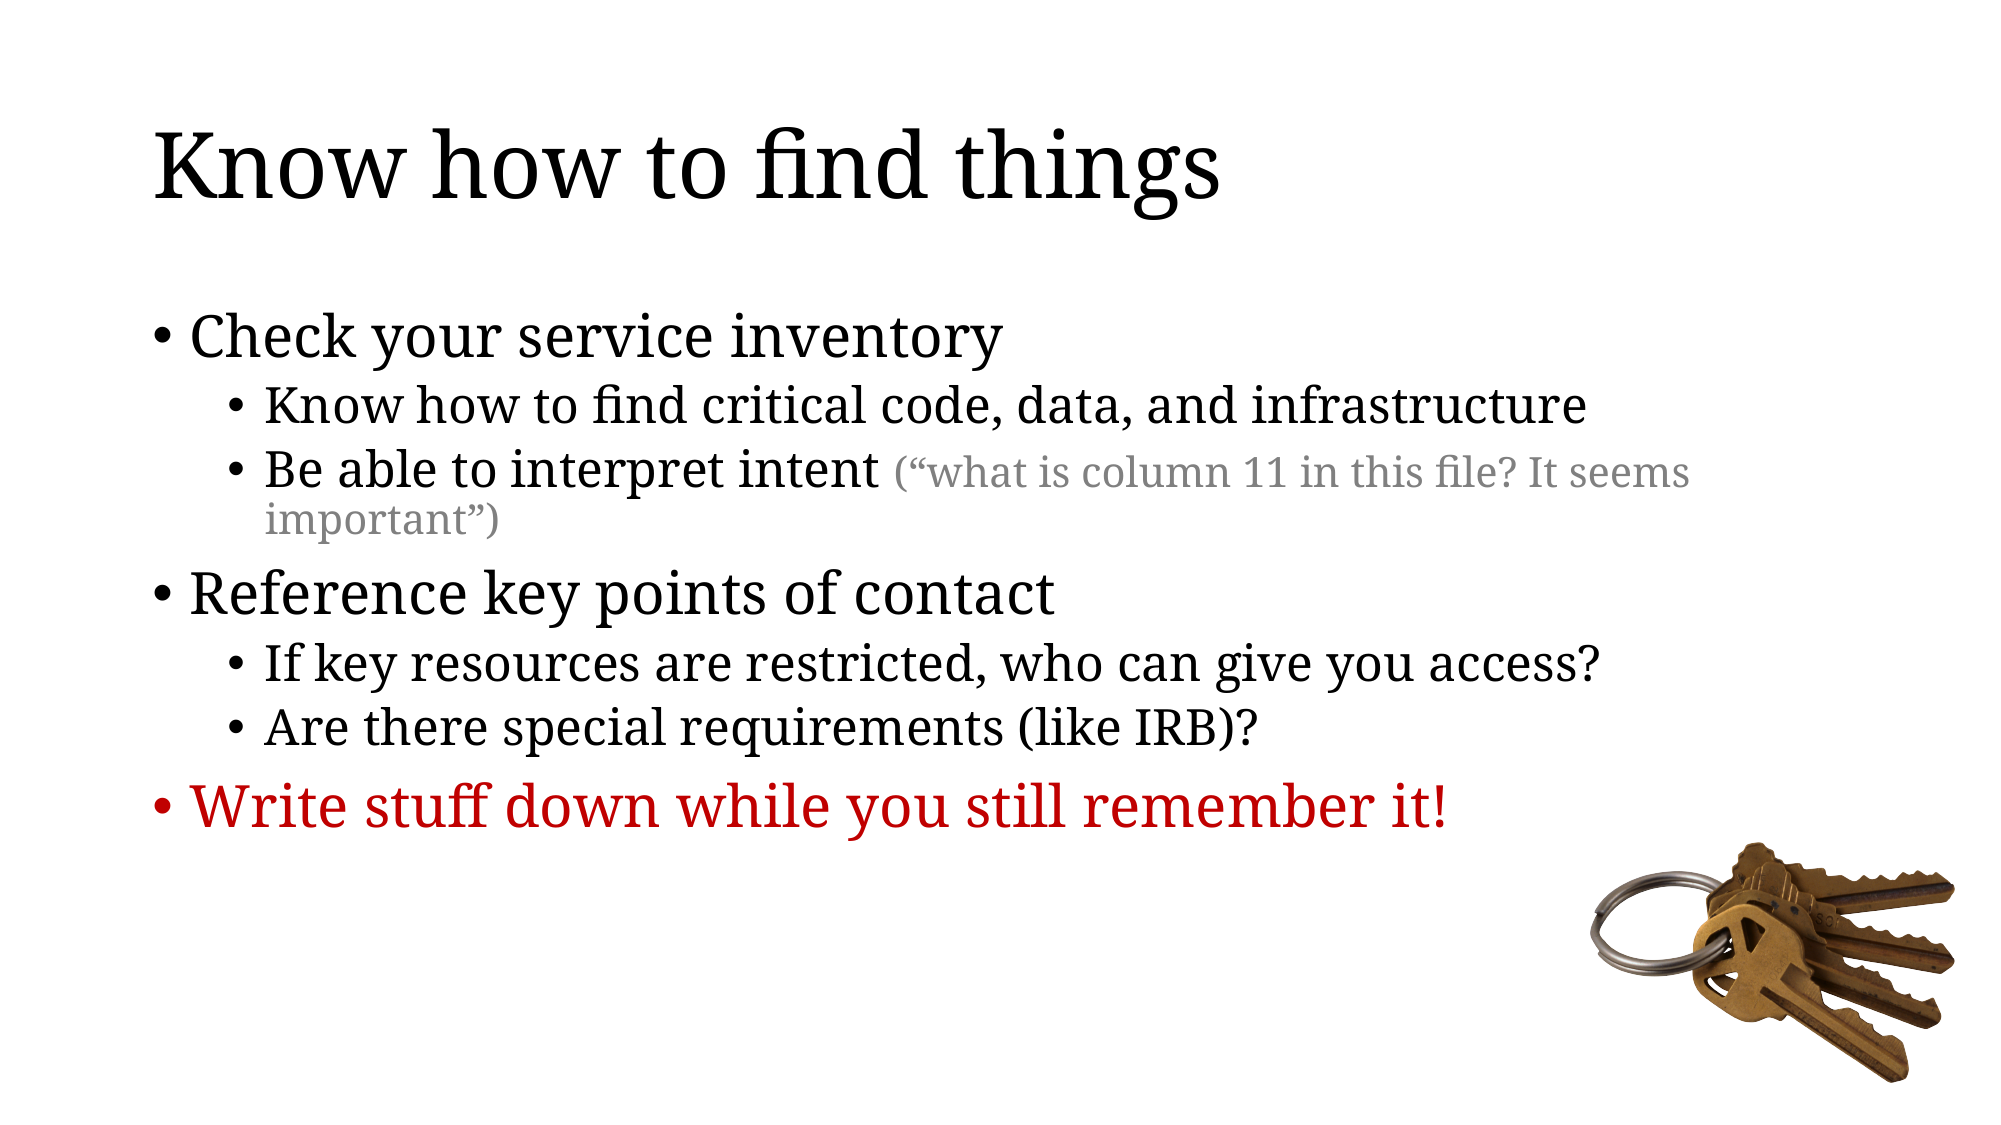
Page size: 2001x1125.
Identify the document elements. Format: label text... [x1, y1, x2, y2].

title Know how to find things [137, 59, 1863, 278]
picture [1590, 842, 1955, 1083]
list Check your service inventory Know how to find critical code, data, and infrastructure Be able to interpret intent (“what is column 11 in this file? It seems important”) Reference key points of contact If key resources are restricted, who can give you access? Are there special requirements (like IRB)? Write stuff down while you still remember it! [137, 299, 1863, 1014]
